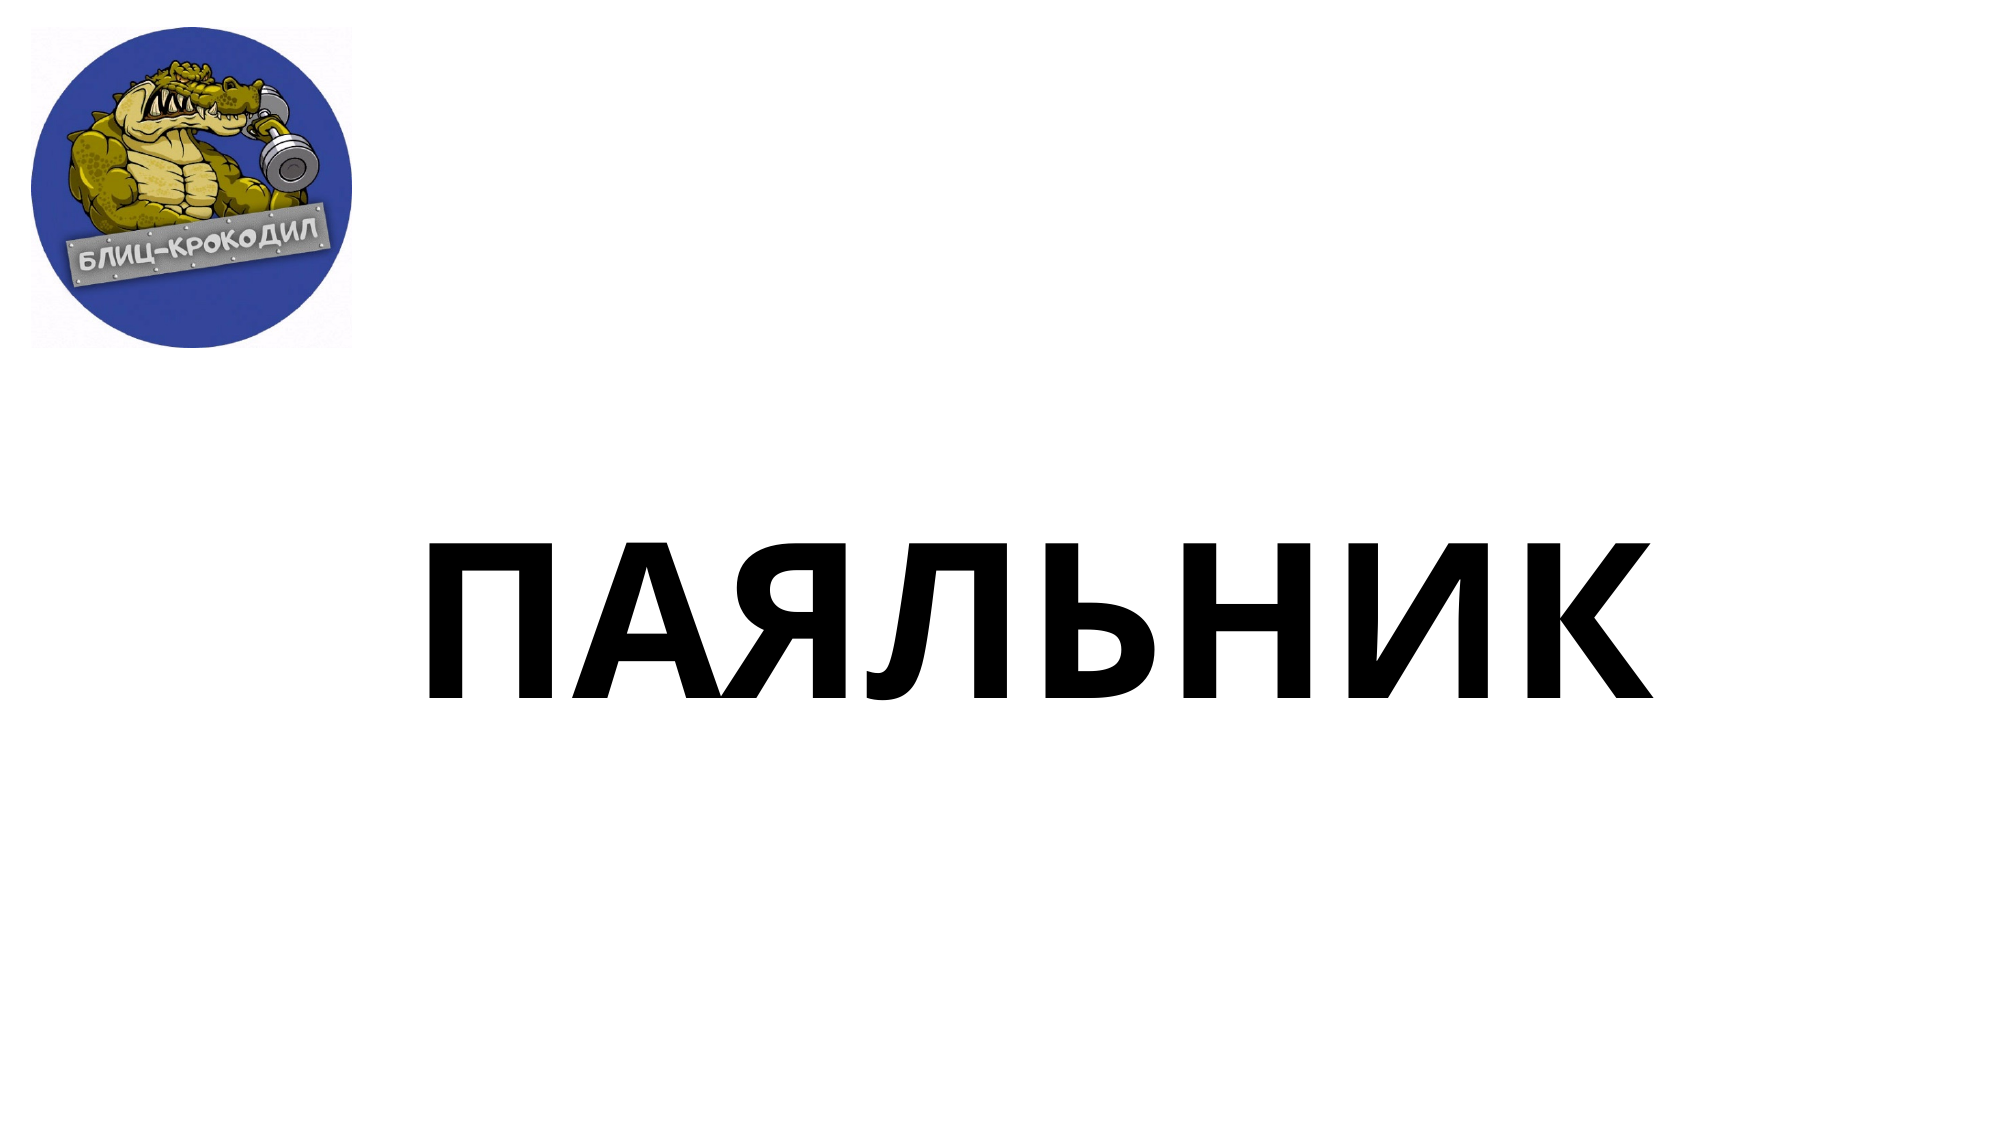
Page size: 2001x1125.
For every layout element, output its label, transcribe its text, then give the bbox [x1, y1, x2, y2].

title ПАЯЛЬНИК [282, 361, 1783, 754]
picture [31, 27, 352, 348]
